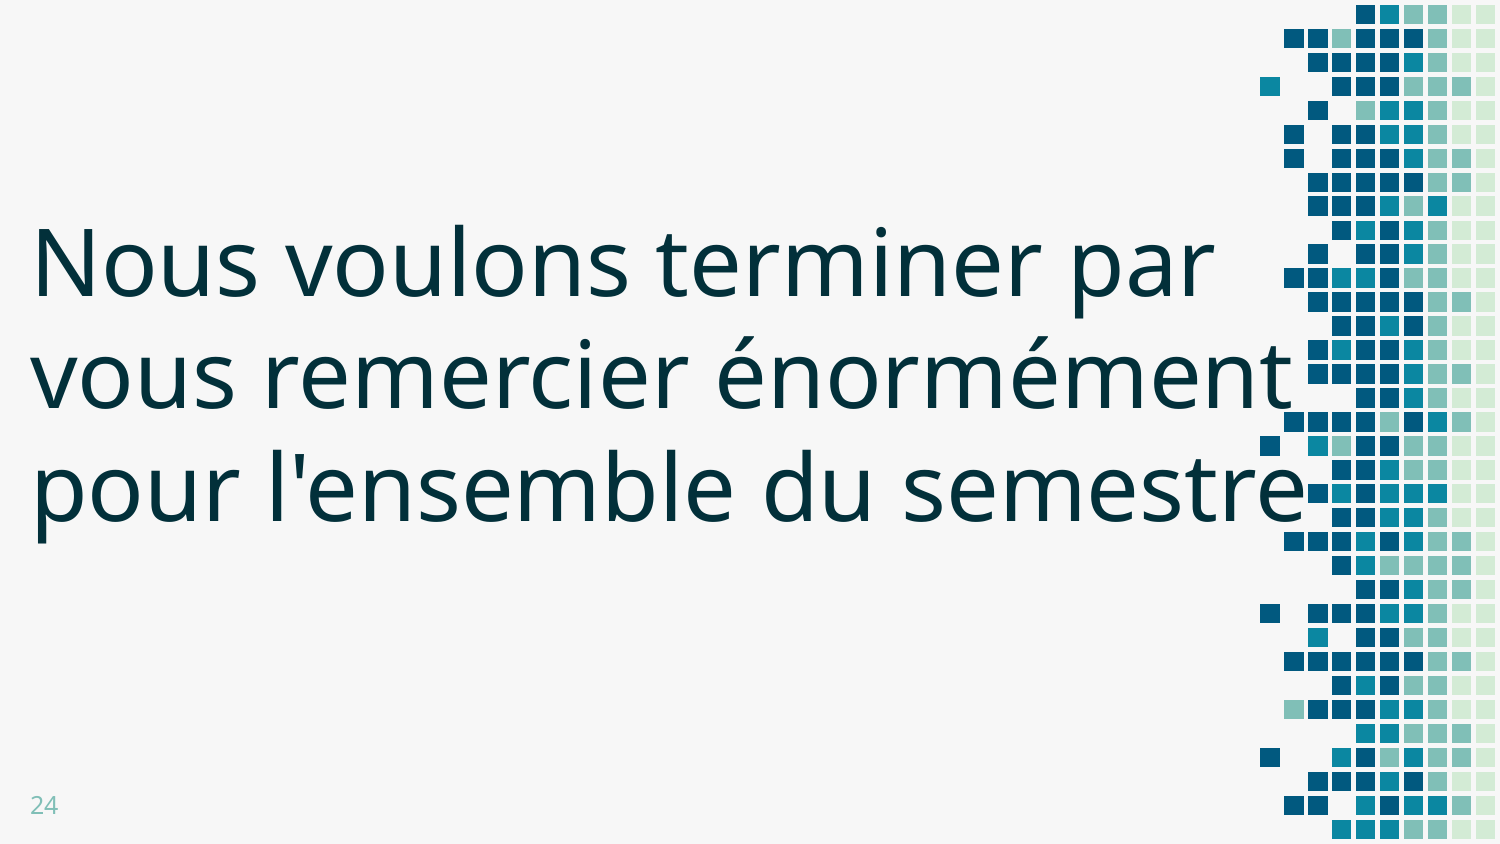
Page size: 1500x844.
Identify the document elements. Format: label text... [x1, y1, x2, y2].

title Nous voulons terminer par vous remercier énormément pour l'ensemble du semestre [15, 195, 1369, 556]
slide_number ‹#› [15, 774, 105, 839]
